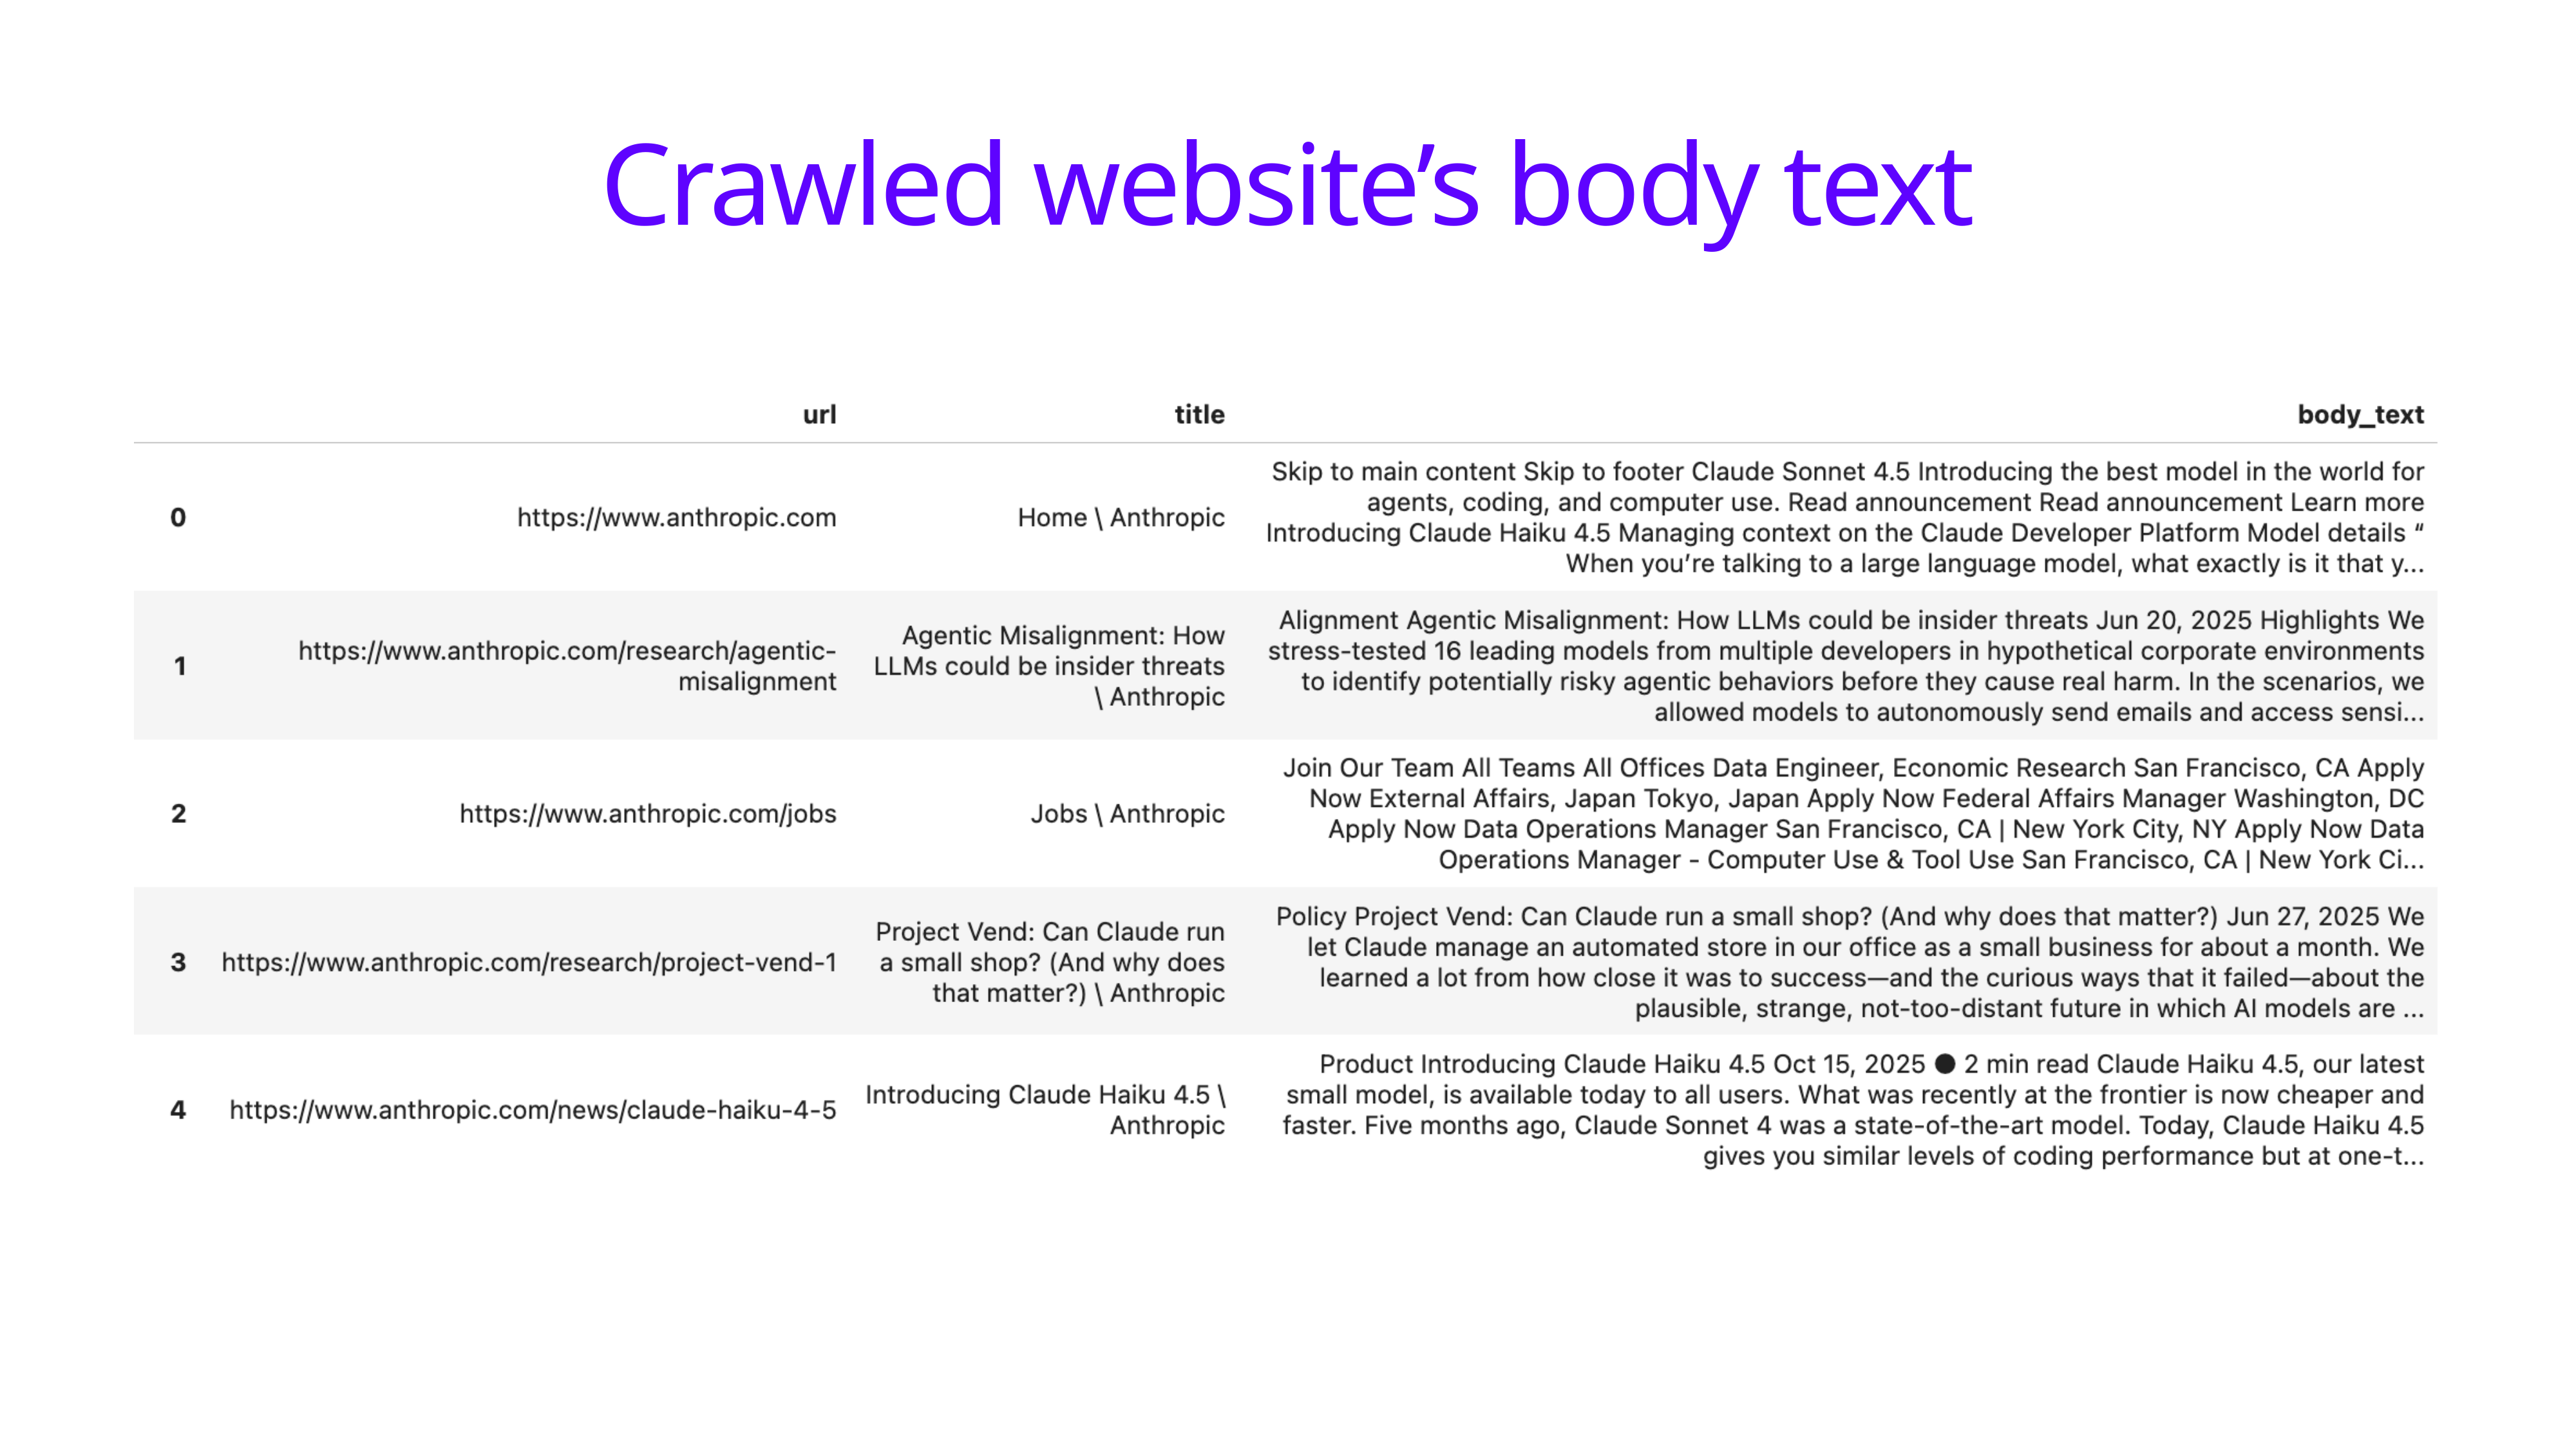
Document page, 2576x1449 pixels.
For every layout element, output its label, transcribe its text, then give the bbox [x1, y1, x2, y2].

title Crawled website’s body text [133, 88, 2443, 253]
picture [134, 387, 2442, 1179]
